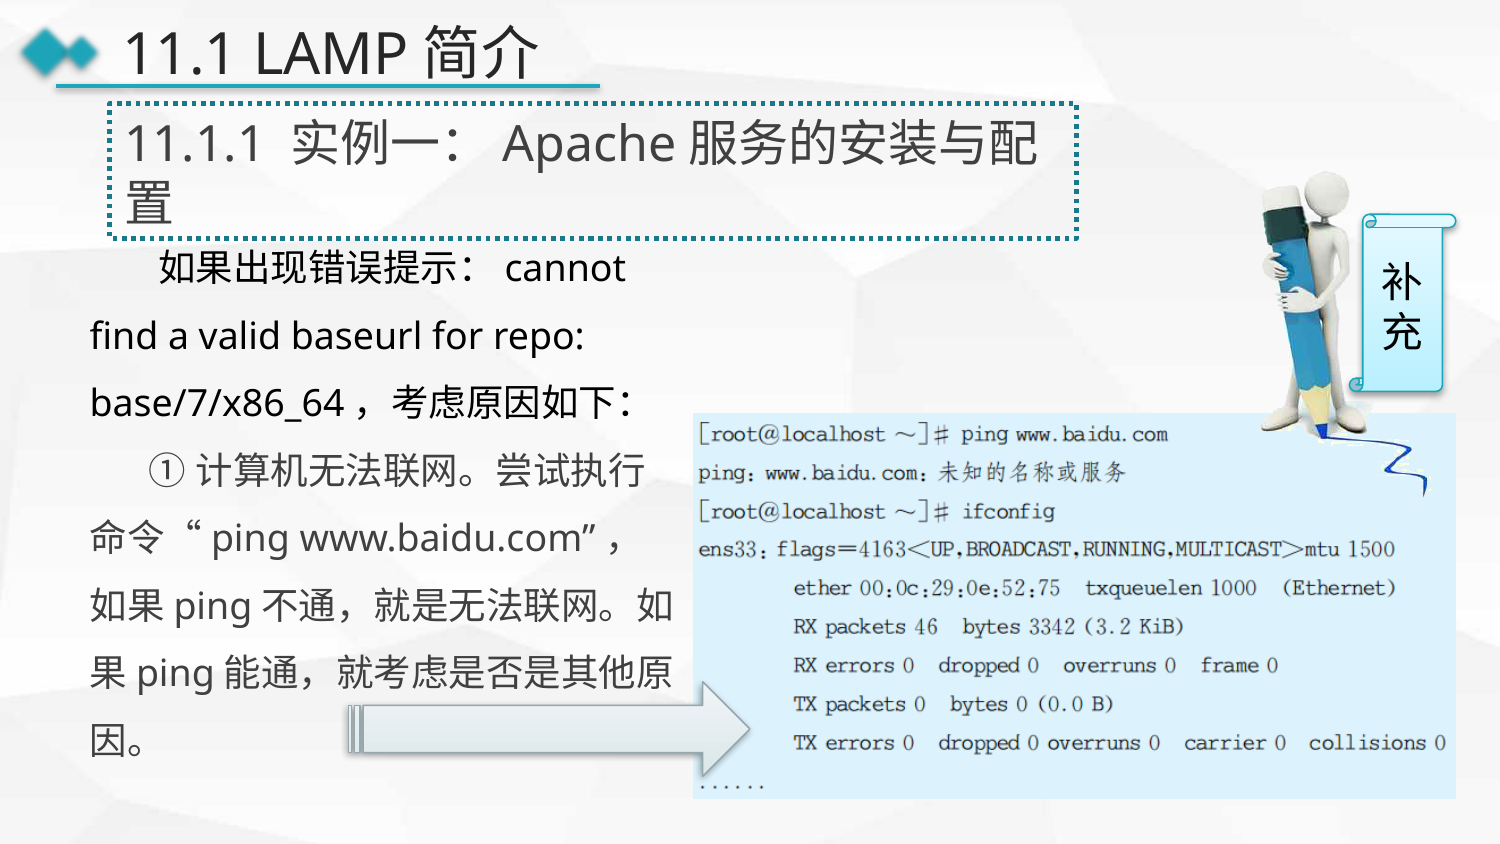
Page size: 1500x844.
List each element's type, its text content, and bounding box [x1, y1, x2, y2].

text_box 11.1 LAMP简介 [107, 9, 618, 94]
text_box [354, 705, 361, 753]
text_box 如果出现错误提示：cannot find a valid baseurl for repo: base/7/x86_64，考虑原因如下： ①计算机无法联网。尝试执行命令“ping www.baidu.com”，如果ping不通，就是无法联网。如果ping能通，就考虑是否是其他原因。 [74, 214, 693, 770]
text_box [71, 42, 92, 63]
text_box 11.1.1 实例一：Apache服务的安装与配置 [109, 103, 1077, 239]
text_box [362, 704, 687, 754]
picture [0, 0, 1500, 844]
text_box [27, 34, 60, 71]
text_box [348, 705, 352, 753]
